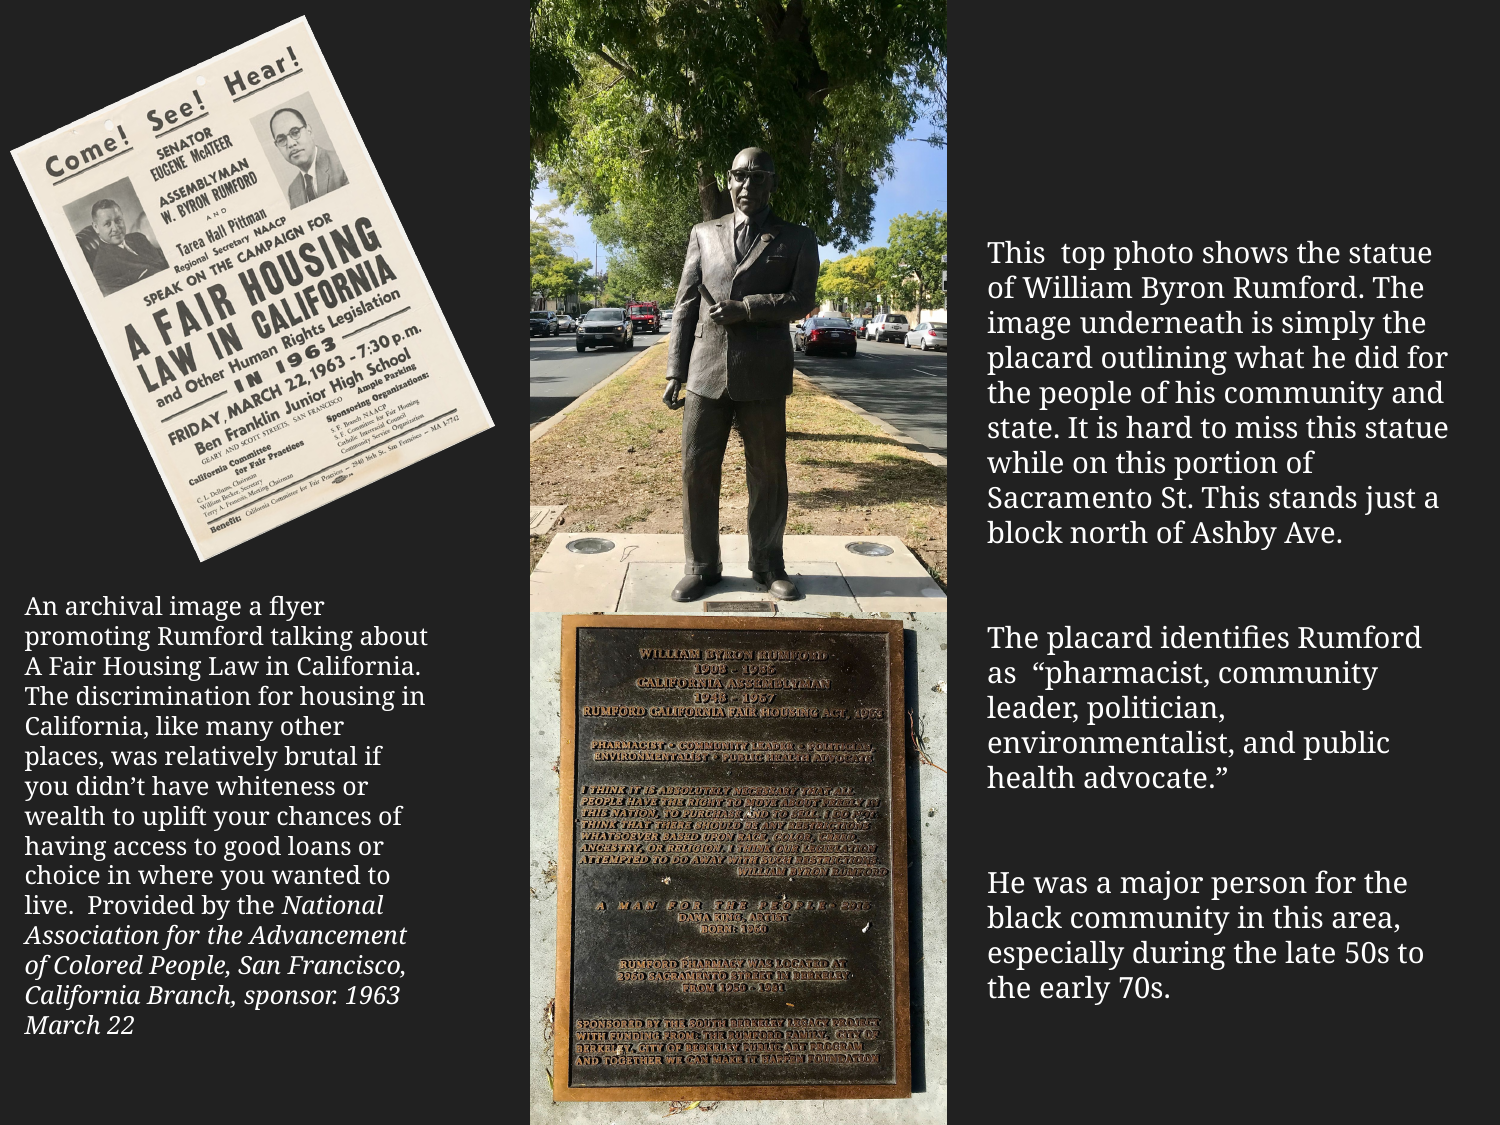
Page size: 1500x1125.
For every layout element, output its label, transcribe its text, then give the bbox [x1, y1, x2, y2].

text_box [530, 0, 947, 1125]
text_box This top photo shows the statue of William Byron Rumford. The image underneath is simply the placard outlining what he did for the people of his community and state. It is hard to miss this statue while on this portion of Sacramento St. This stands just a block north of Ashby Ave. The placard identifies Rumford as “pharmacist, community leader, politician, environmentalist, and public health advocate.” He was a major person for the black community in this area, especially during the late 50s to the early 70s. [971, 219, 1472, 1019]
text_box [9, 14, 496, 1031]
